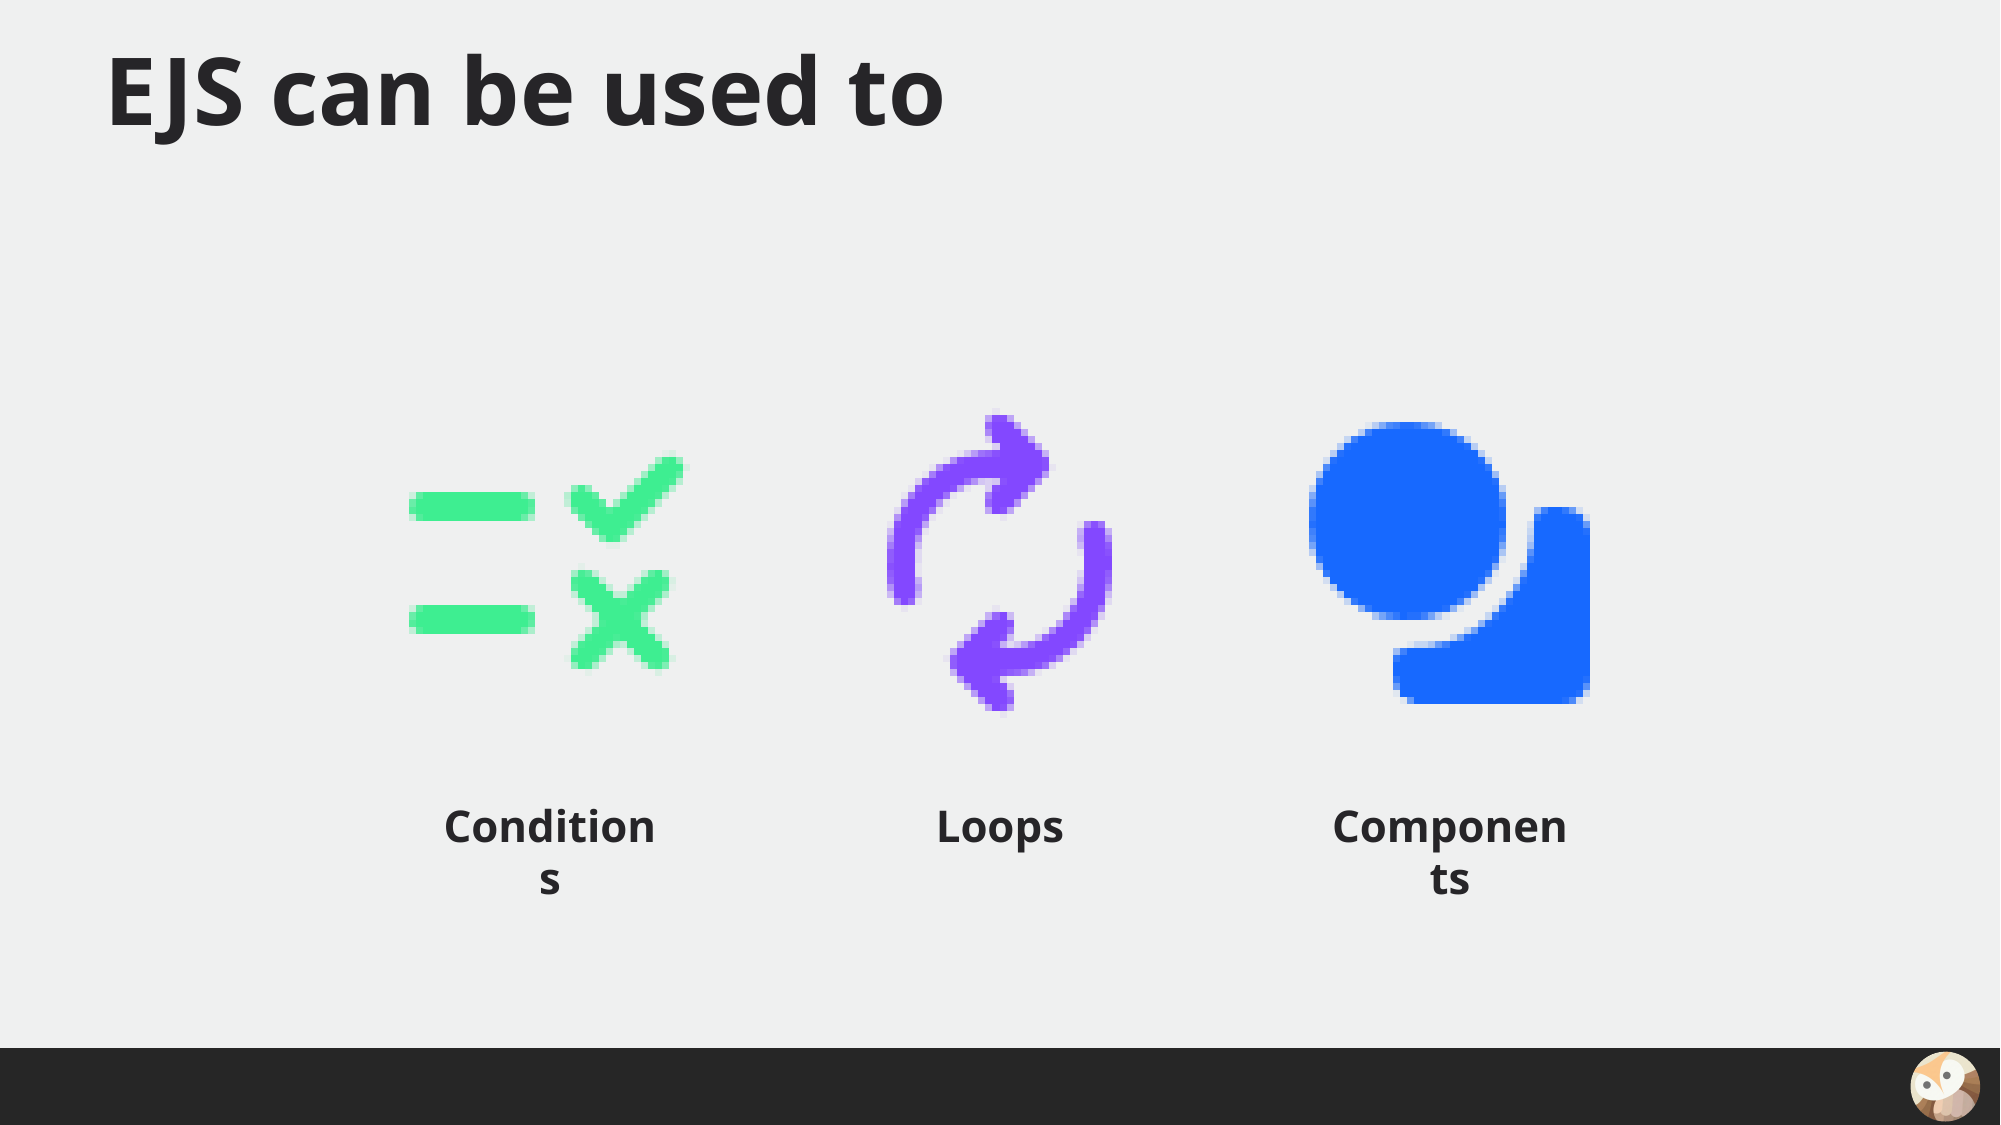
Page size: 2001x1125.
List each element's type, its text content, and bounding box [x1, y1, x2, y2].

list Conditions [423, 790, 677, 854]
picture [1281, 394, 1619, 733]
list Components [1309, 790, 1591, 854]
picture [831, 394, 1169, 733]
picture [381, 394, 719, 733]
picture [1910, 1051, 1981, 1122]
list Loops [873, 790, 1127, 854]
title EJS can be used to [89, 40, 1911, 150]
